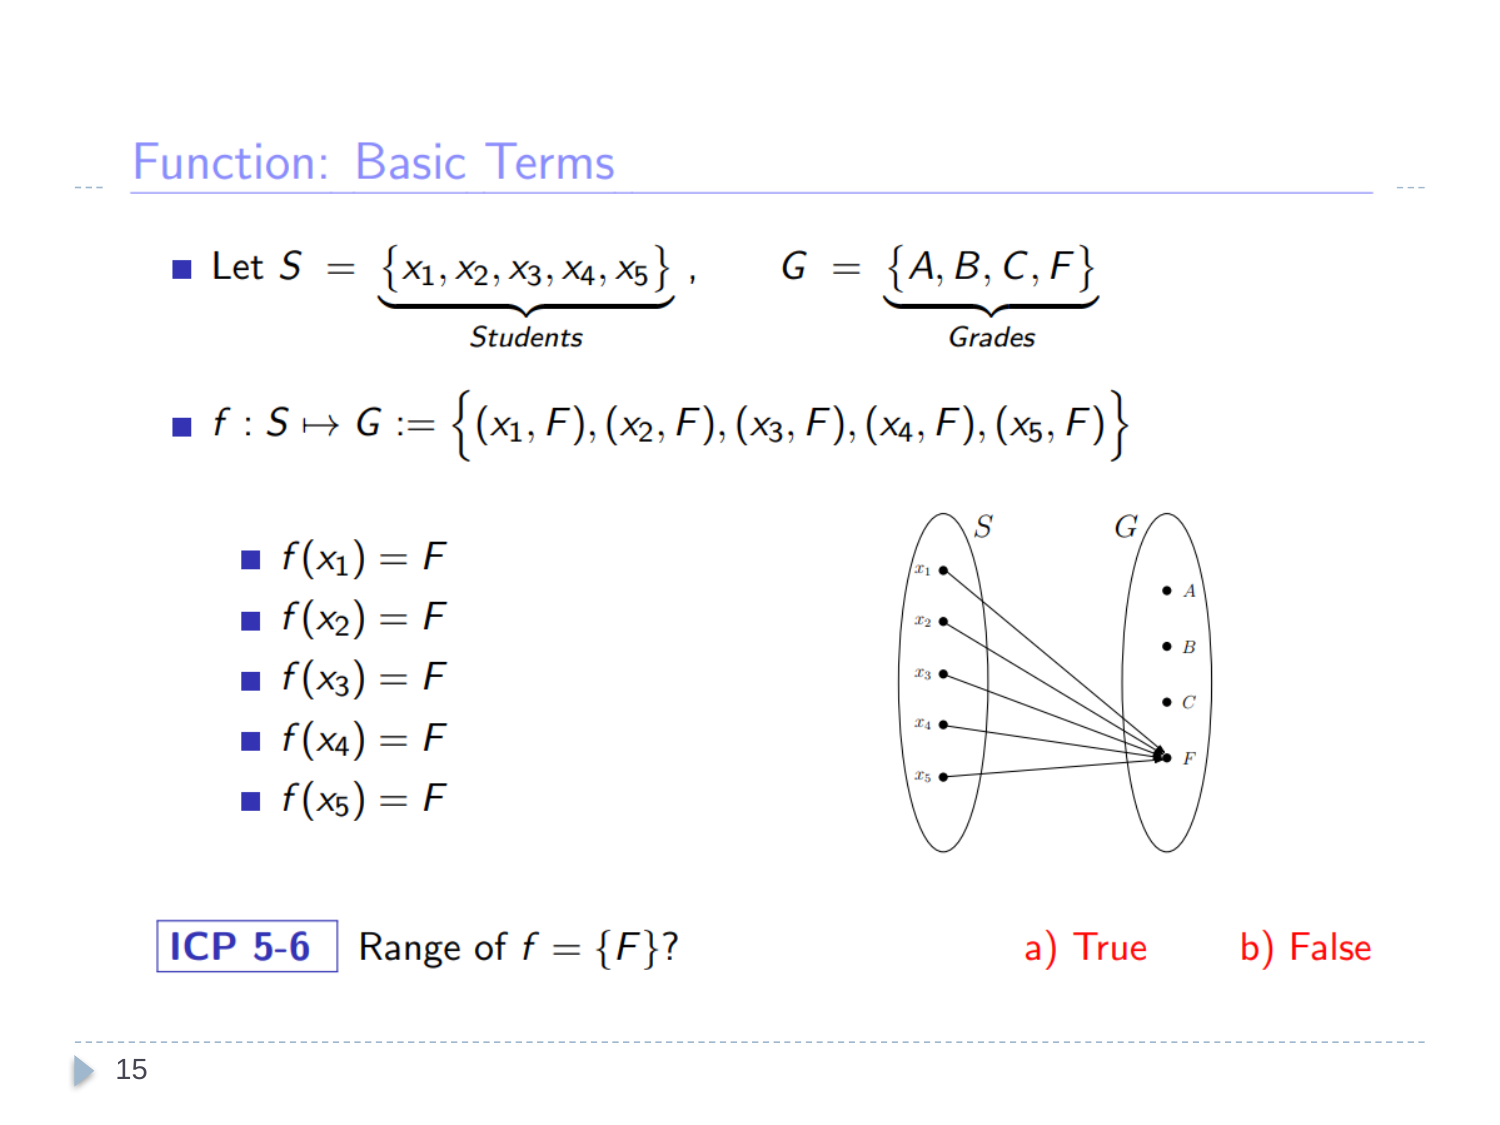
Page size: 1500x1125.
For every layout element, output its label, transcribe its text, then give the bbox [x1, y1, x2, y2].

slide_number 15 [100, 1042, 426, 1103]
picture [105, 115, 1395, 1010]
